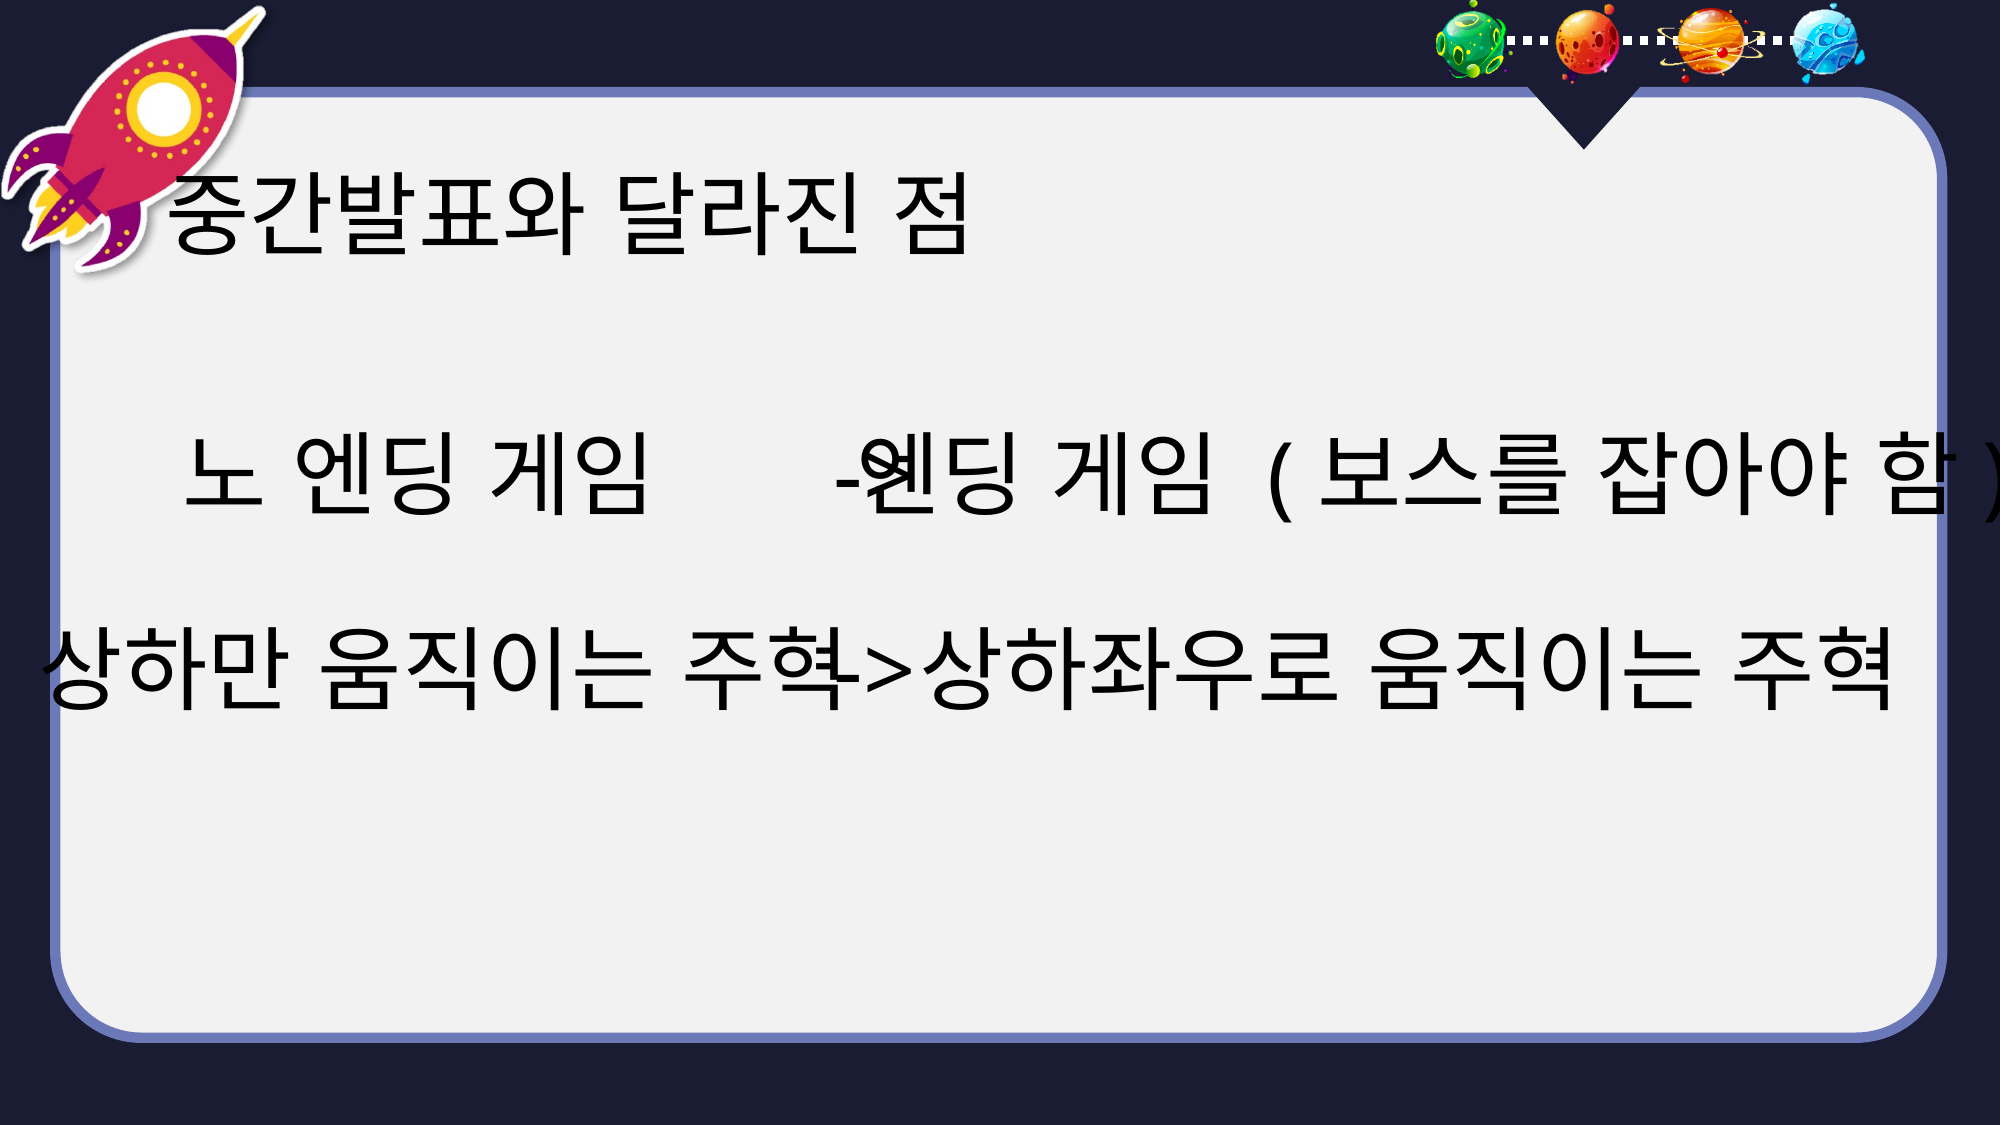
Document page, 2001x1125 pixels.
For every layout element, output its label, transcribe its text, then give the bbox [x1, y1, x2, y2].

picture [1551, 0, 1622, 83]
text_box 상하좌우로 움직이는 주혁 [931, 603, 1916, 729]
text_box 노 엔딩 게임 [167, 409, 672, 535]
text_box -> [818, 409, 931, 535]
text_box [1523, 83, 1645, 152]
picture [0, 0, 279, 290]
text_box 상하만 움직이는 주혁 [23, 603, 818, 729]
picture [1785, 0, 1870, 88]
text_box -> [818, 603, 931, 729]
picture [1649, 0, 1770, 106]
text_box 엔딩 게임 (보스를 잡아야 함) [931, 409, 2000, 535]
picture [1432, 0, 1518, 85]
text_box 중간발표와 달라진 점 [149, 149, 992, 275]
